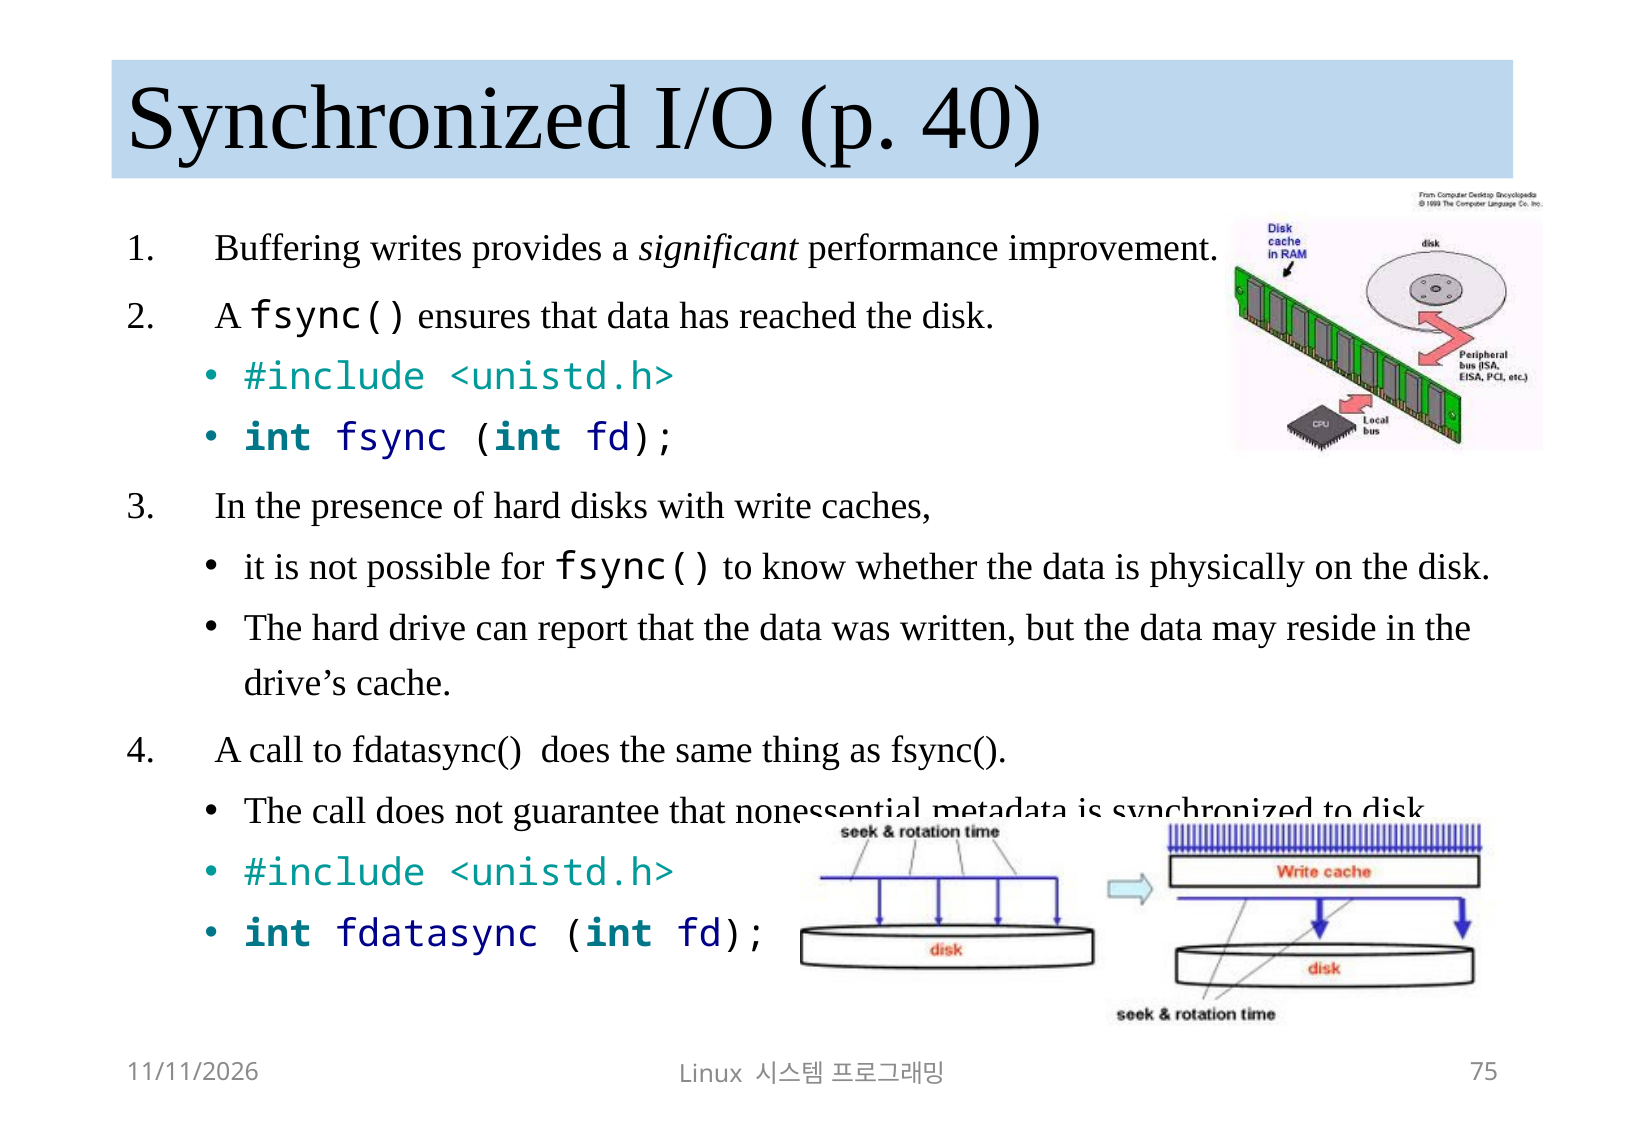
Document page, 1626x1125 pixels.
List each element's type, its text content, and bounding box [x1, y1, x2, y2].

title Synchronized I/O (p. 40) [111, 59, 1514, 179]
list Buffering writes provides a significant performance improvement. A fsync() ensures that data has reached the disk. #include <unistd.h> int fsync (int fd); In the presence of hard disks with write caches, it is not possible for fsync() to know whether the data is physically on the disk. The hard drive can report that the data was written, but the data may reside in the drive’s cache. A call to fdatasync() does the same thing as fsync(). The call does not guarantee that nonessential metadata is synchronized to disk. #include <unistd.h> int fdatasync (int fd); [111, 205, 1514, 1014]
slide_number 75 [1433, 1042, 1514, 1103]
picture [1225, 191, 1543, 458]
footer Linux 시스템 프로그래밍 [538, 1042, 1087, 1103]
picture [800, 817, 1495, 1028]
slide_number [111, 1042, 303, 1103]
